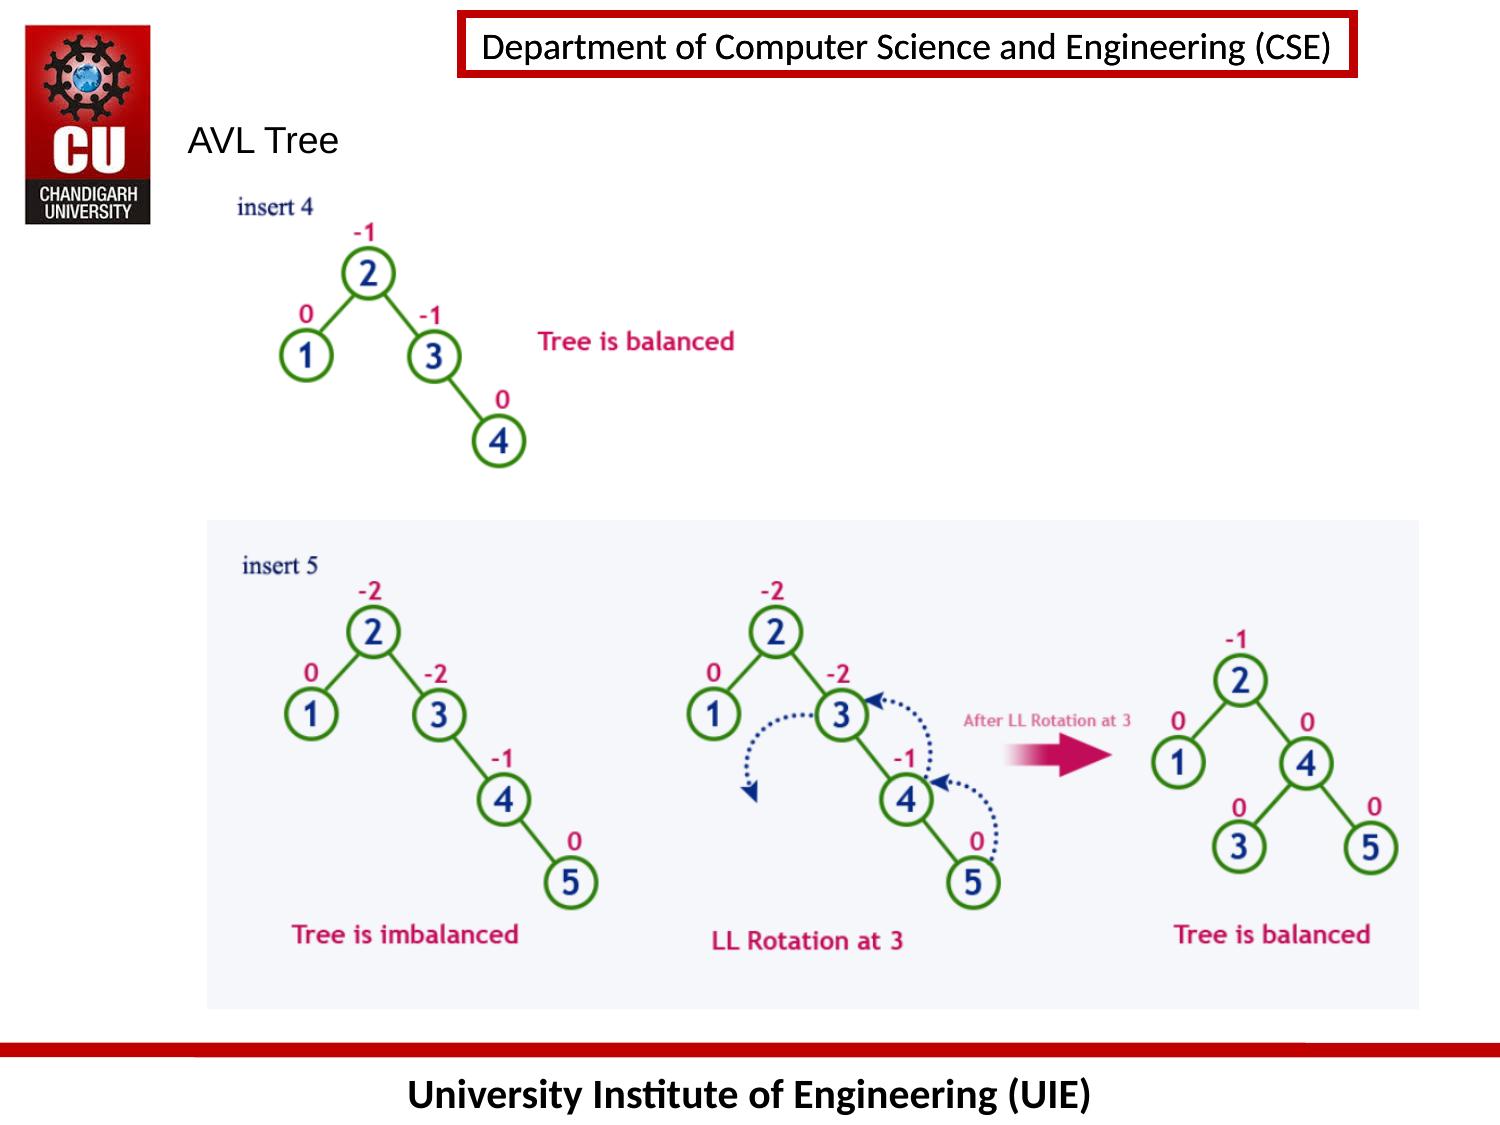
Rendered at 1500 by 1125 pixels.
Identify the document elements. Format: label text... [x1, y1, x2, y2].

title AVL Tree [187, 44, 1425, 233]
picture [207, 187, 1420, 1026]
picture [24, 24, 151, 225]
